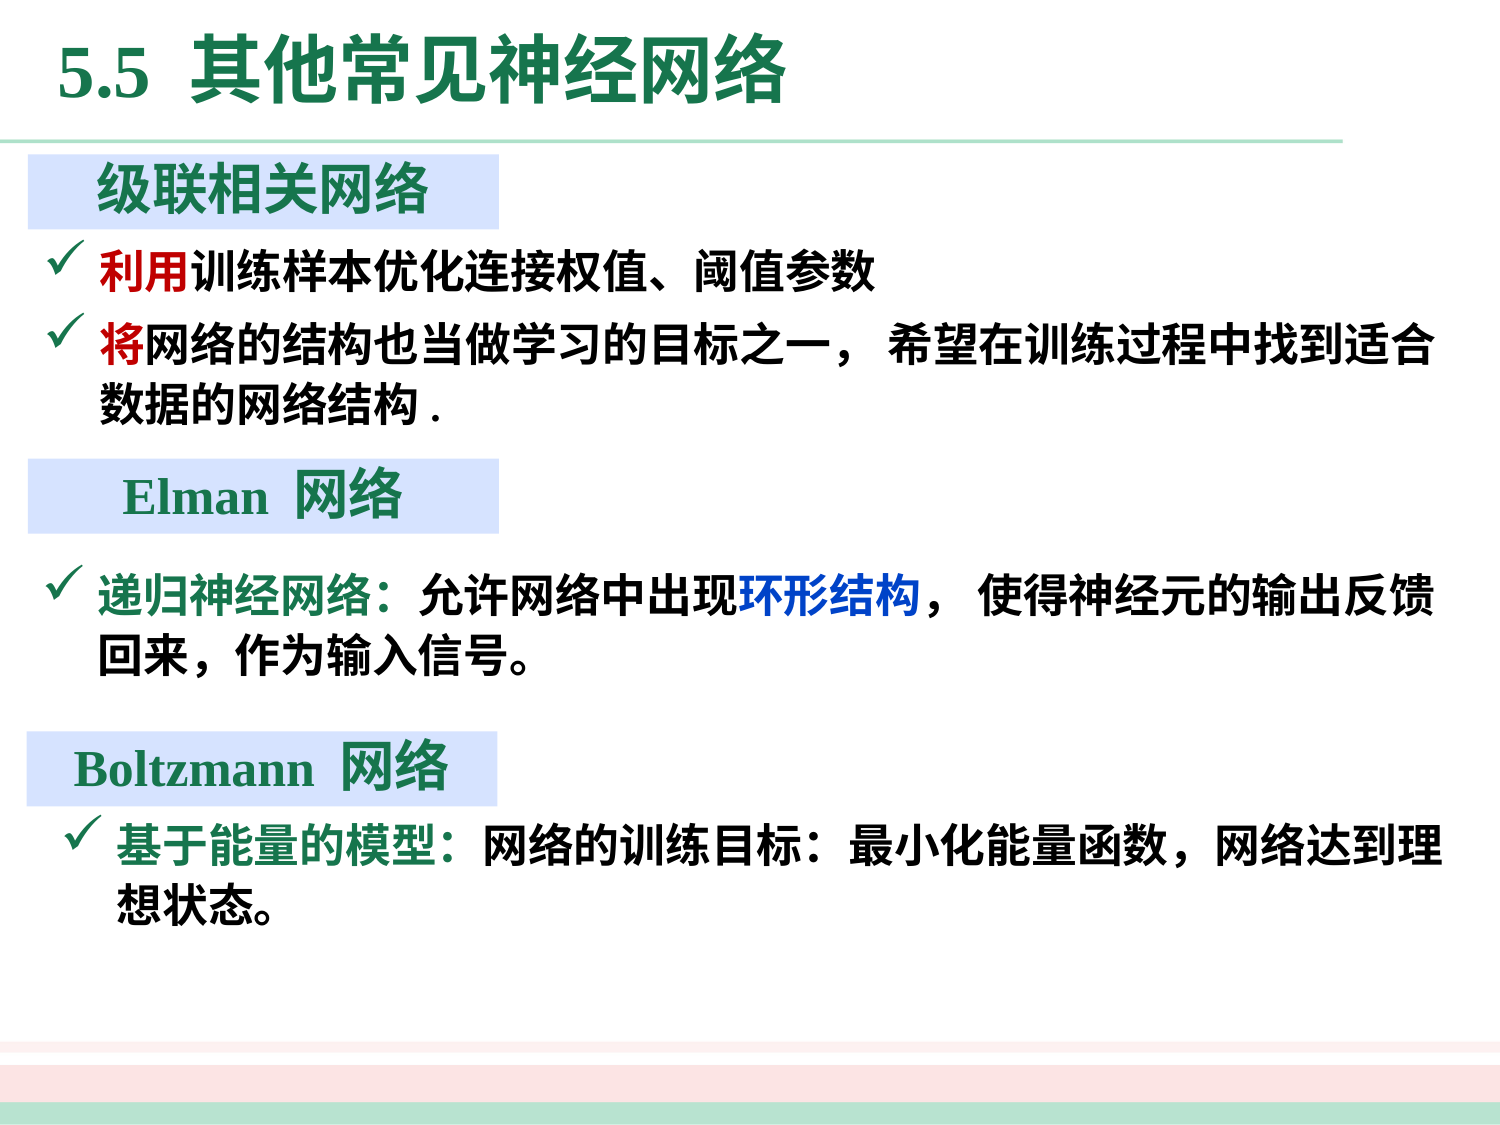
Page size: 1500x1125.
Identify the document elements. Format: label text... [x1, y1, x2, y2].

list 利用训练样本优化连接权值、阈值参数 将网络的结构也当做学习的目标之一， 希望在训练过程中找到适合数据的网络结构. [27, 229, 1475, 372]
text_box Boltzmann 网络 [26, 731, 498, 807]
title 5.5 其他常见神经网络 [42, 8, 1223, 138]
text_box Elman 网络 [27, 458, 499, 534]
text_box 递归神经网络：允许网络中出现环形结构， 使得神经元的输出反馈 回来，作为输入信号。 [26, 553, 1500, 727]
picture [0, 0, 1500, 1125]
text_box 级联相关网络 [27, 154, 499, 230]
text_box 基于能量的模型：网络的训练目标：最小化能量函数，网络达到理想状态。 [45, 803, 1461, 965]
